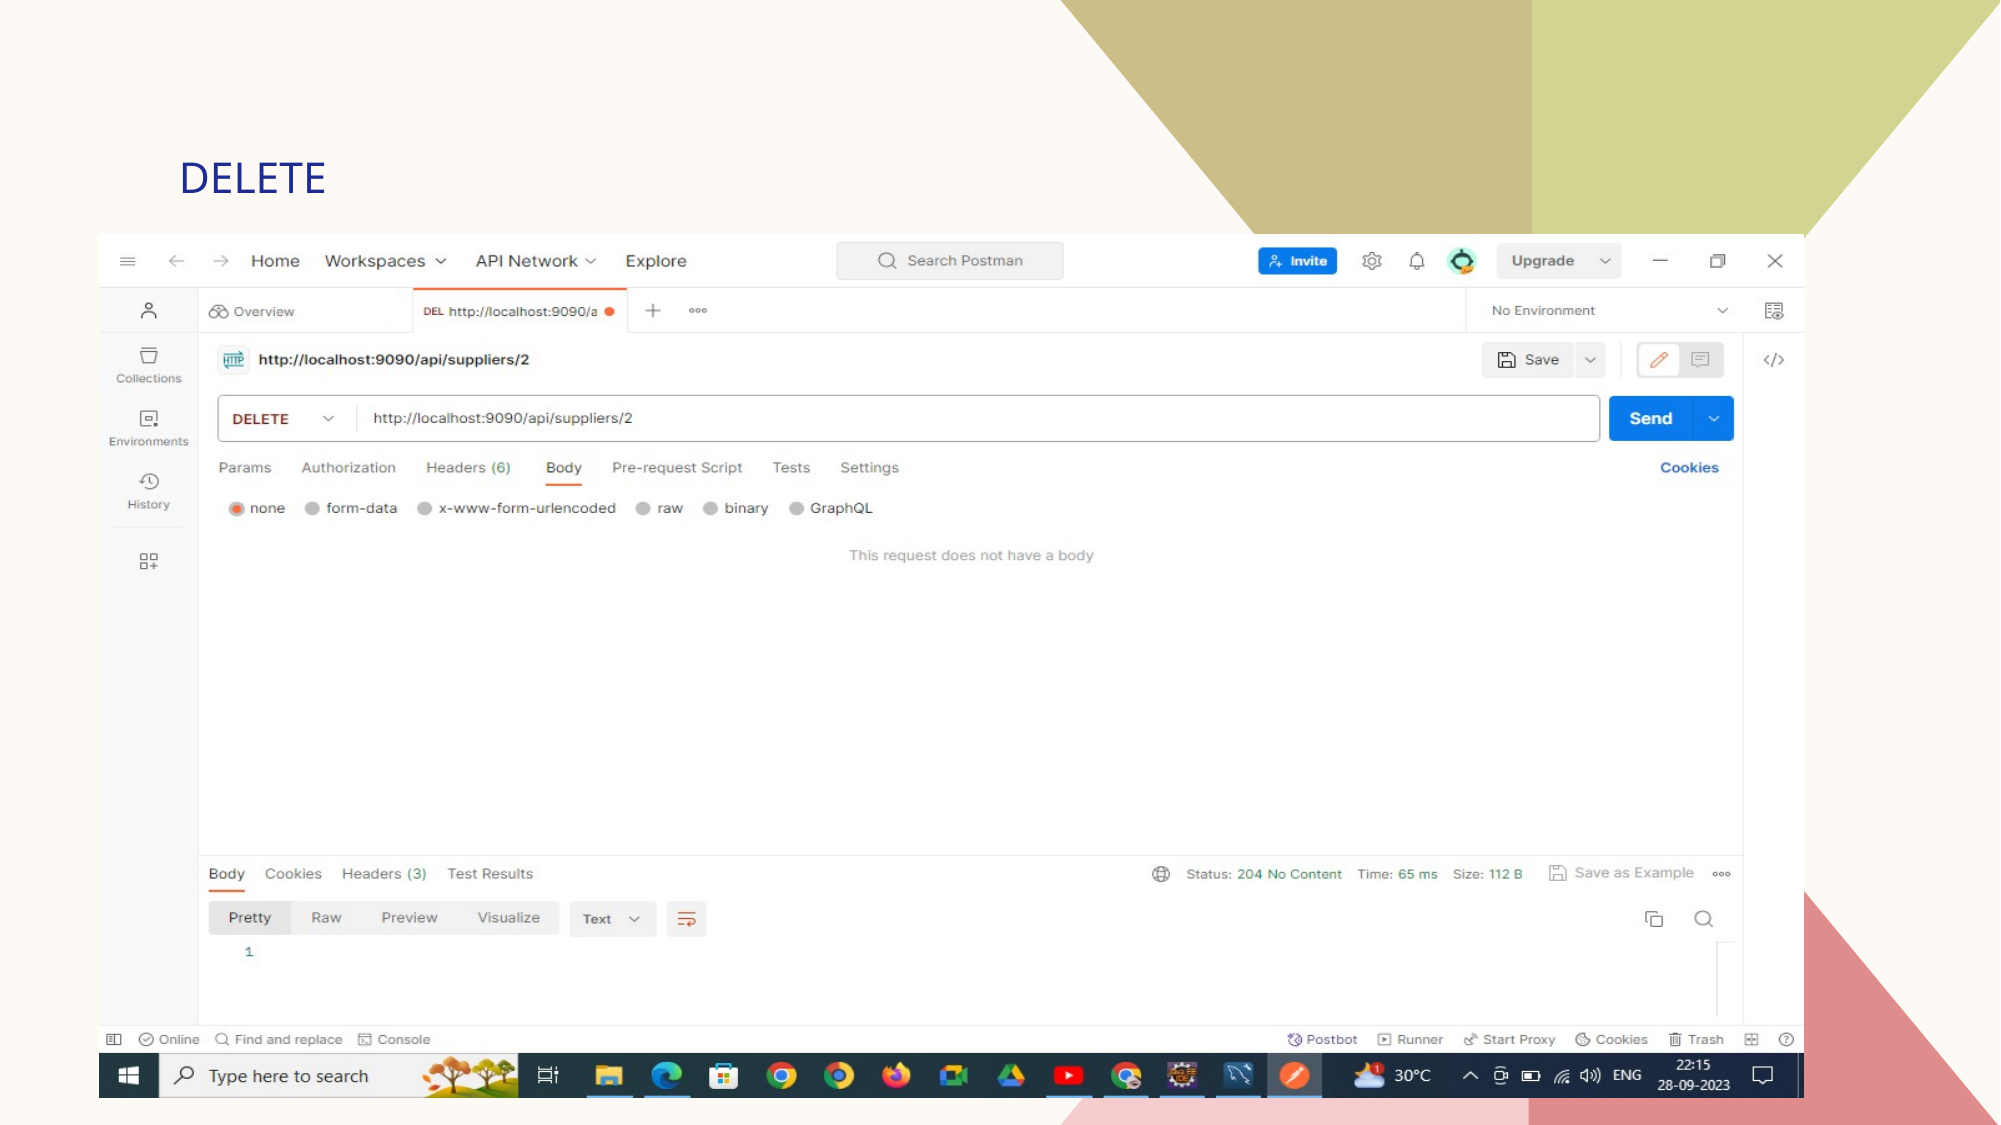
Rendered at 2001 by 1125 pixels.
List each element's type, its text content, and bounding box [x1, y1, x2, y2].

picture [99, 234, 1804, 1098]
list DELETE [163, 117, 905, 210]
